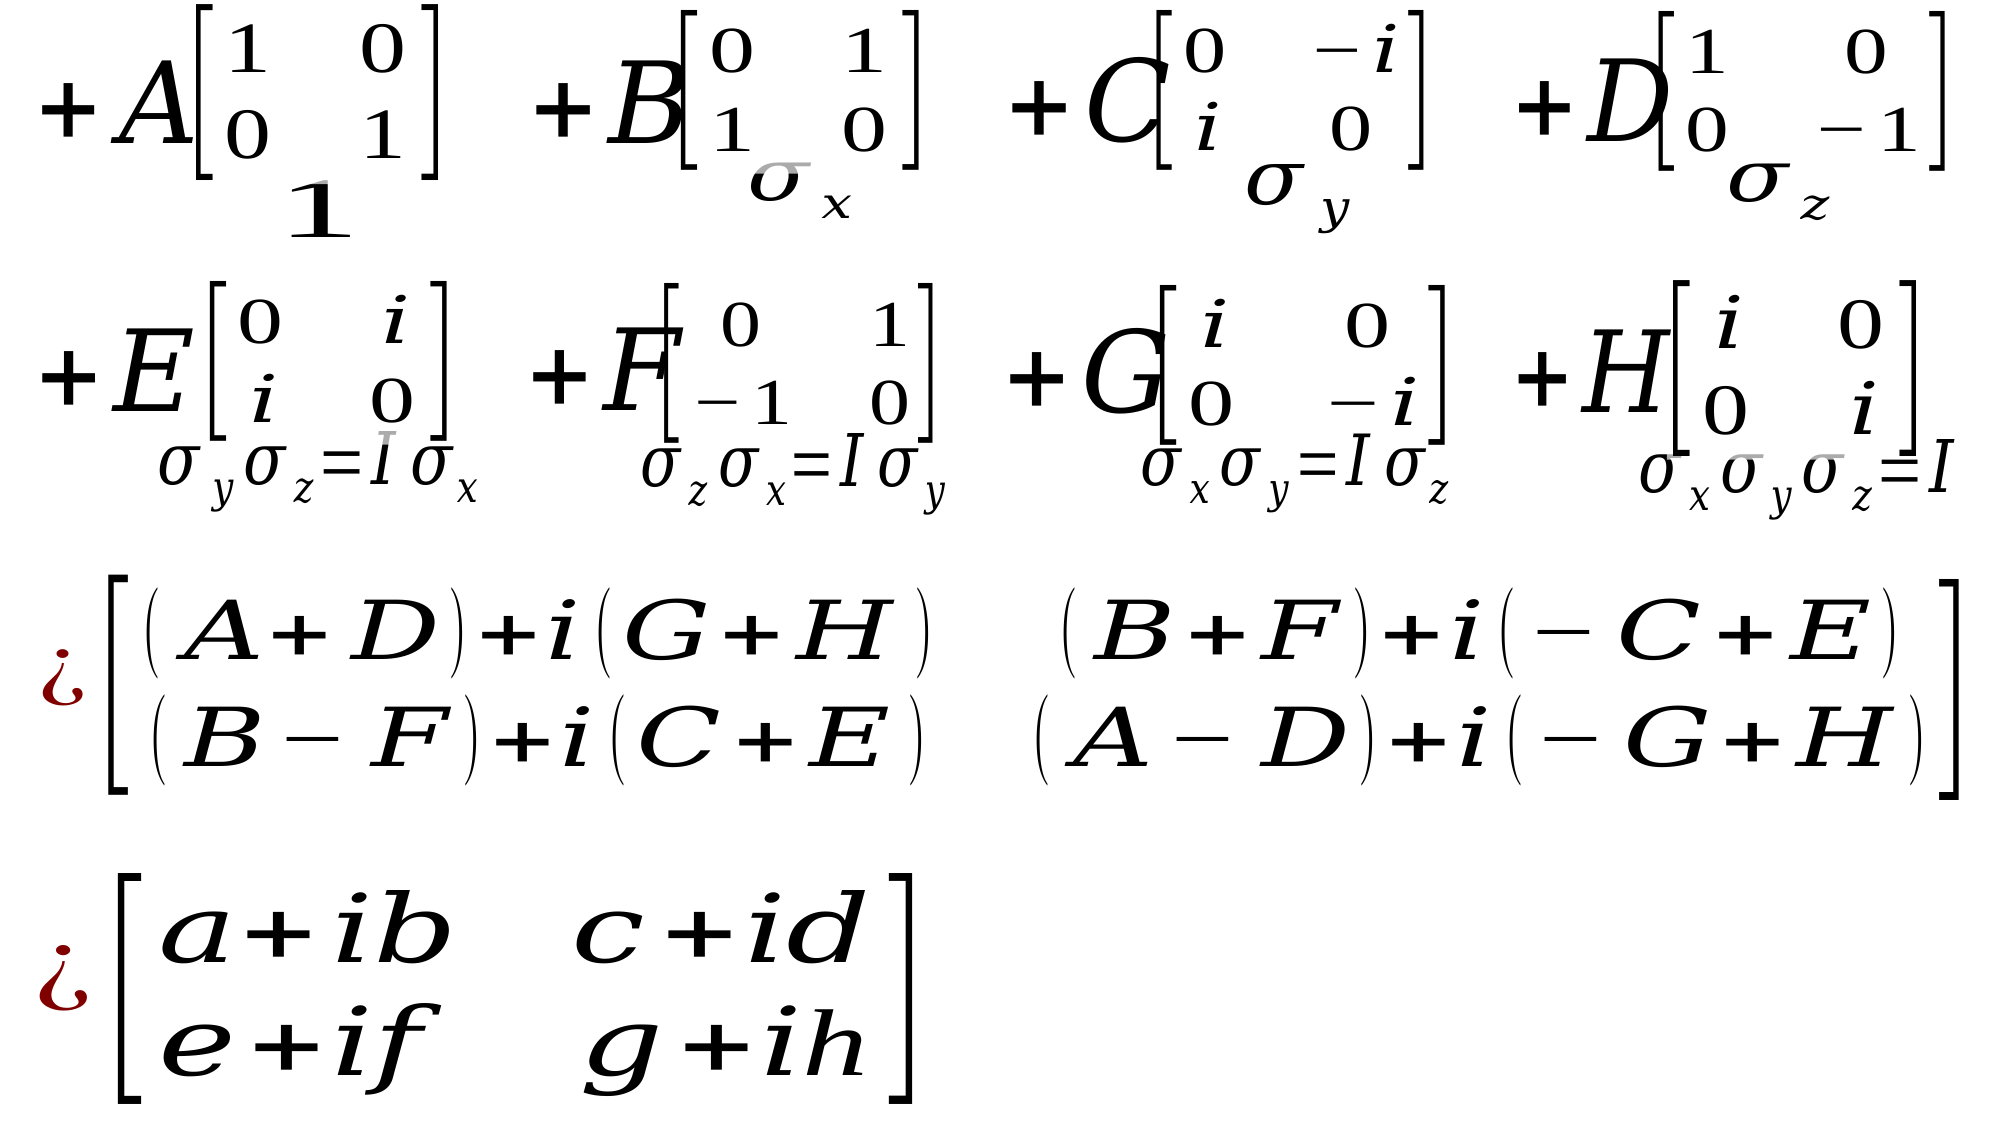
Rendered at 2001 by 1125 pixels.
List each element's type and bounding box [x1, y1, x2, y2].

text_box [36, 0, 1954, 258]
text_box [36, 276, 1961, 520]
